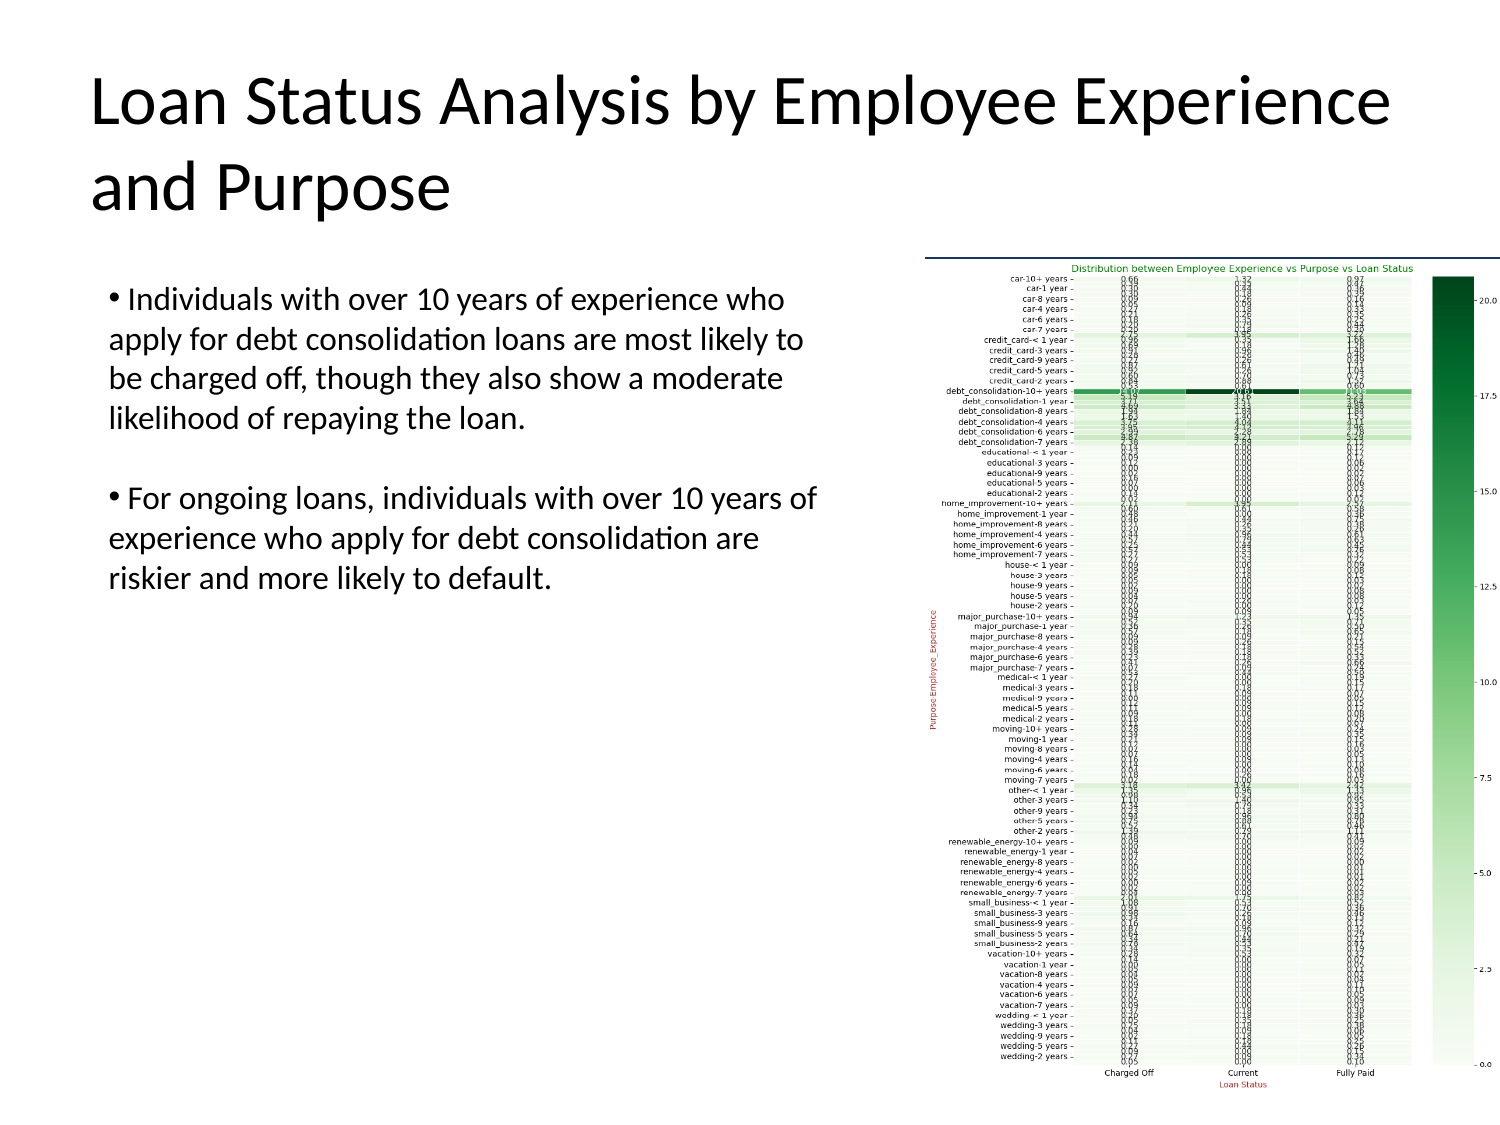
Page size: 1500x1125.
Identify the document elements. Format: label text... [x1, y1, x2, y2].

title Loan Status Analysis by Employee Experience and Purpose [75, 45, 1425, 233]
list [925, 257, 1500, 1091]
text_box Individuals with over 10 years of experience who apply for debt consolidation loans are most likely to be charged off, though they also show a moderate likelihood of repaying the loan. For ongoing loans, individuals with over 10 years of experience who apply for debt consolidation are riskier and more likely to default. [93, 269, 856, 644]
